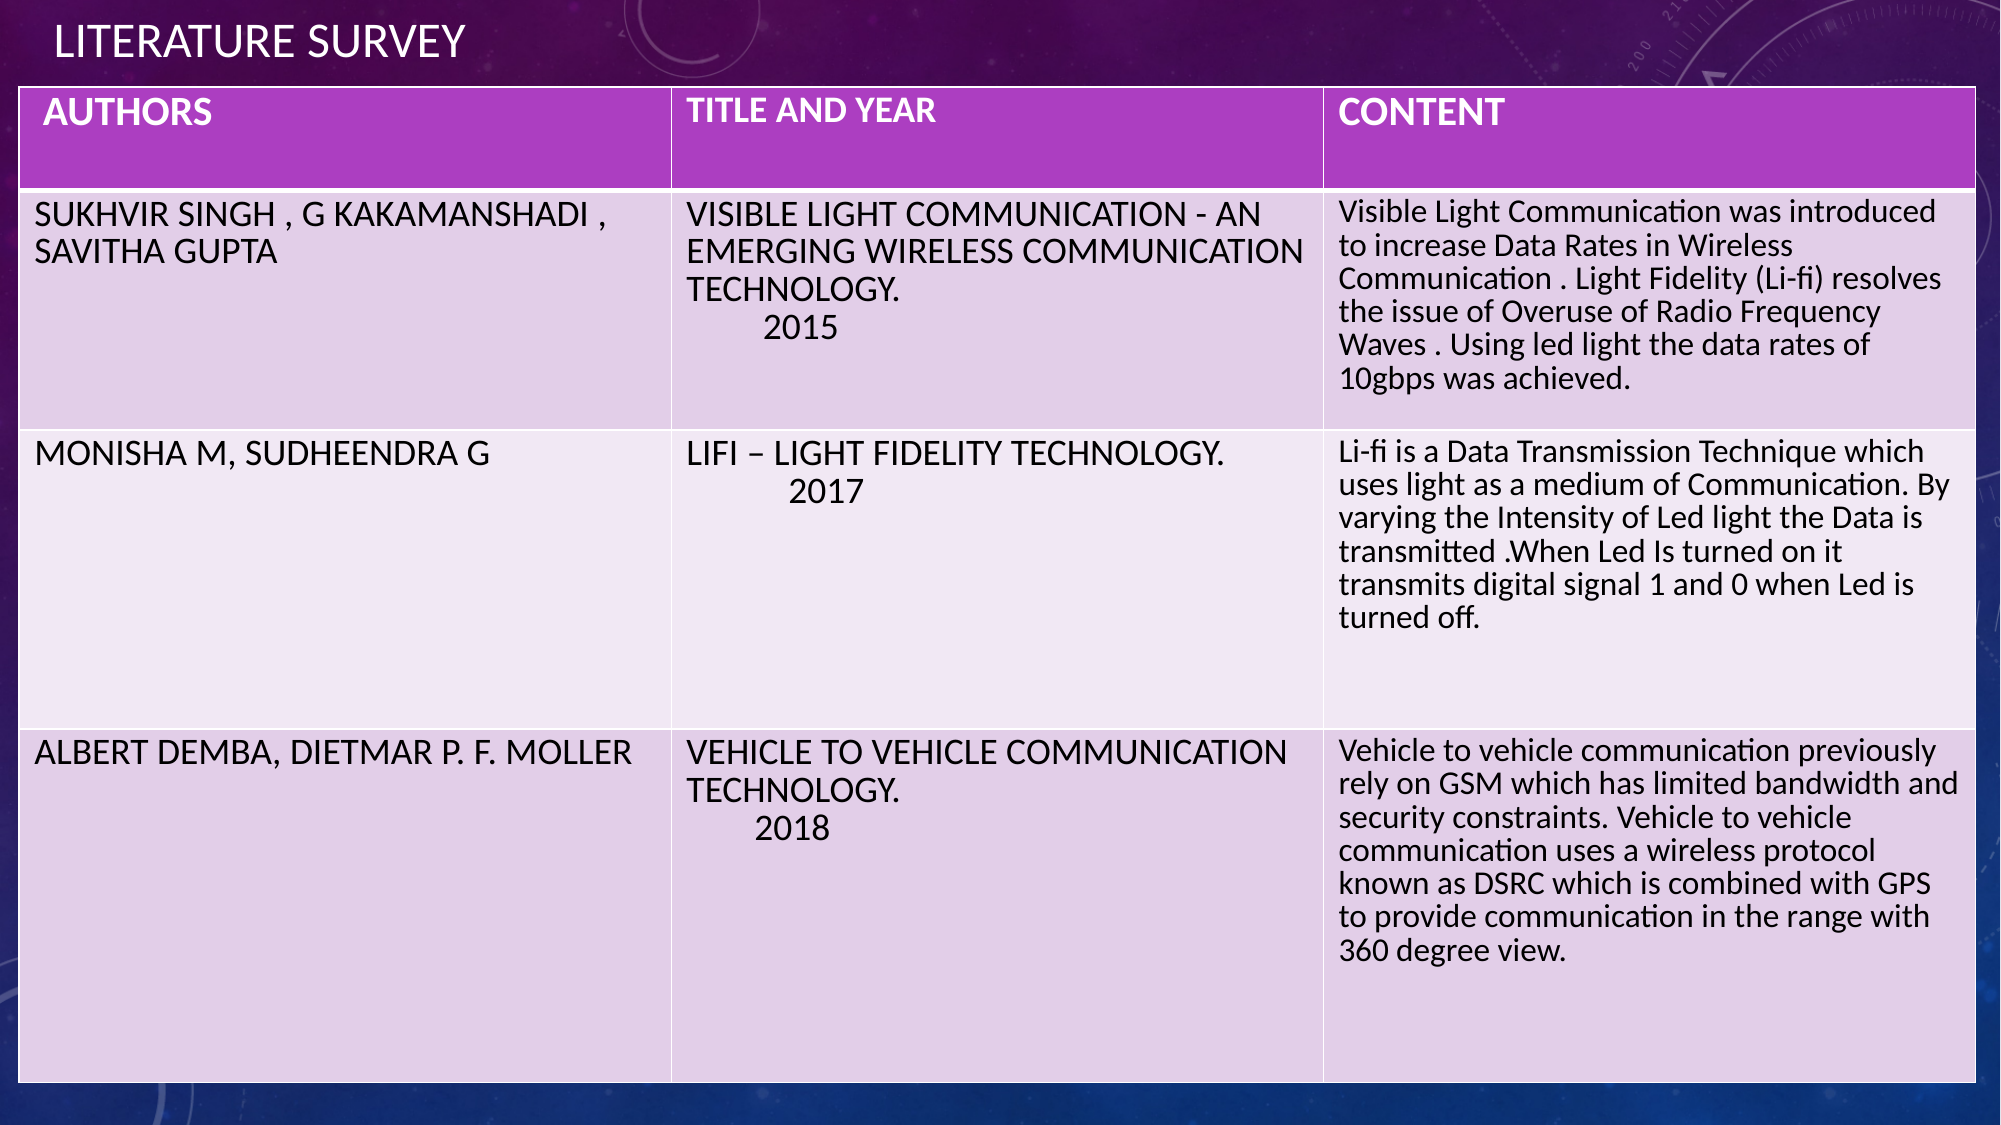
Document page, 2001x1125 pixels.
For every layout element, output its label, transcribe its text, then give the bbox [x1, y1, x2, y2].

table_cell LIFI – LIGHT FIDELITY TECHNOLOGY. 2017 [672, 431, 1323, 728]
table_cell Li-fi is a Data Transmission Technique which uses light as a medium of Communication. By varying the Intensity of Led light the Data is transmitted .When Led Is turned on it transmits digital signal 1 and 0 when Led is turned off. [1324, 431, 1975, 728]
picture [0, 0, 2001, 1125]
table_header CONTENT [1324, 88, 1975, 188]
table_cell Visible Light Communication was introduced to increase Data Rates in Wireless Communication . Light Fidelity (Li-fi) resolves the issue of Overuse of Radio Frequency Waves . Using led light the data rates of 10gbps was achieved. [1324, 193, 1975, 429]
table_cell VISIBLE LIGHT COMMUNICATION - AN EMERGING WIRELESS COMMUNICATION TECHNOLOGY. 2015 [672, 193, 1323, 429]
table_header AUTHORS [20, 88, 671, 188]
table_cell VEHICLE TO VEHICLE COMMUNICATION TECHNOLOGY. 2018 [672, 730, 1323, 1082]
table_cell ALBERT DEMBA, DIETMAR P. F. MOLLER [20, 730, 671, 1082]
table_cell SUKHVIR SINGH , G KAKAMANSHADI , SAVITHA GUPTA [20, 193, 671, 429]
table_cell Vehicle to vehicle communication previously rely on GSM which has limited bandwidth and security constraints. Vehicle to vehicle communication uses a wireless protocol known as DSRC which is combined with GPS to provide communication in the range with 360 degree view. [1324, 730, 1975, 1082]
text_box LITERATURE SURVEY [38, 0, 481, 75]
table_header TITLE AND YEAR [672, 88, 1323, 188]
table_cell MONISHA M, SUDHEENDRA G [20, 431, 671, 728]
